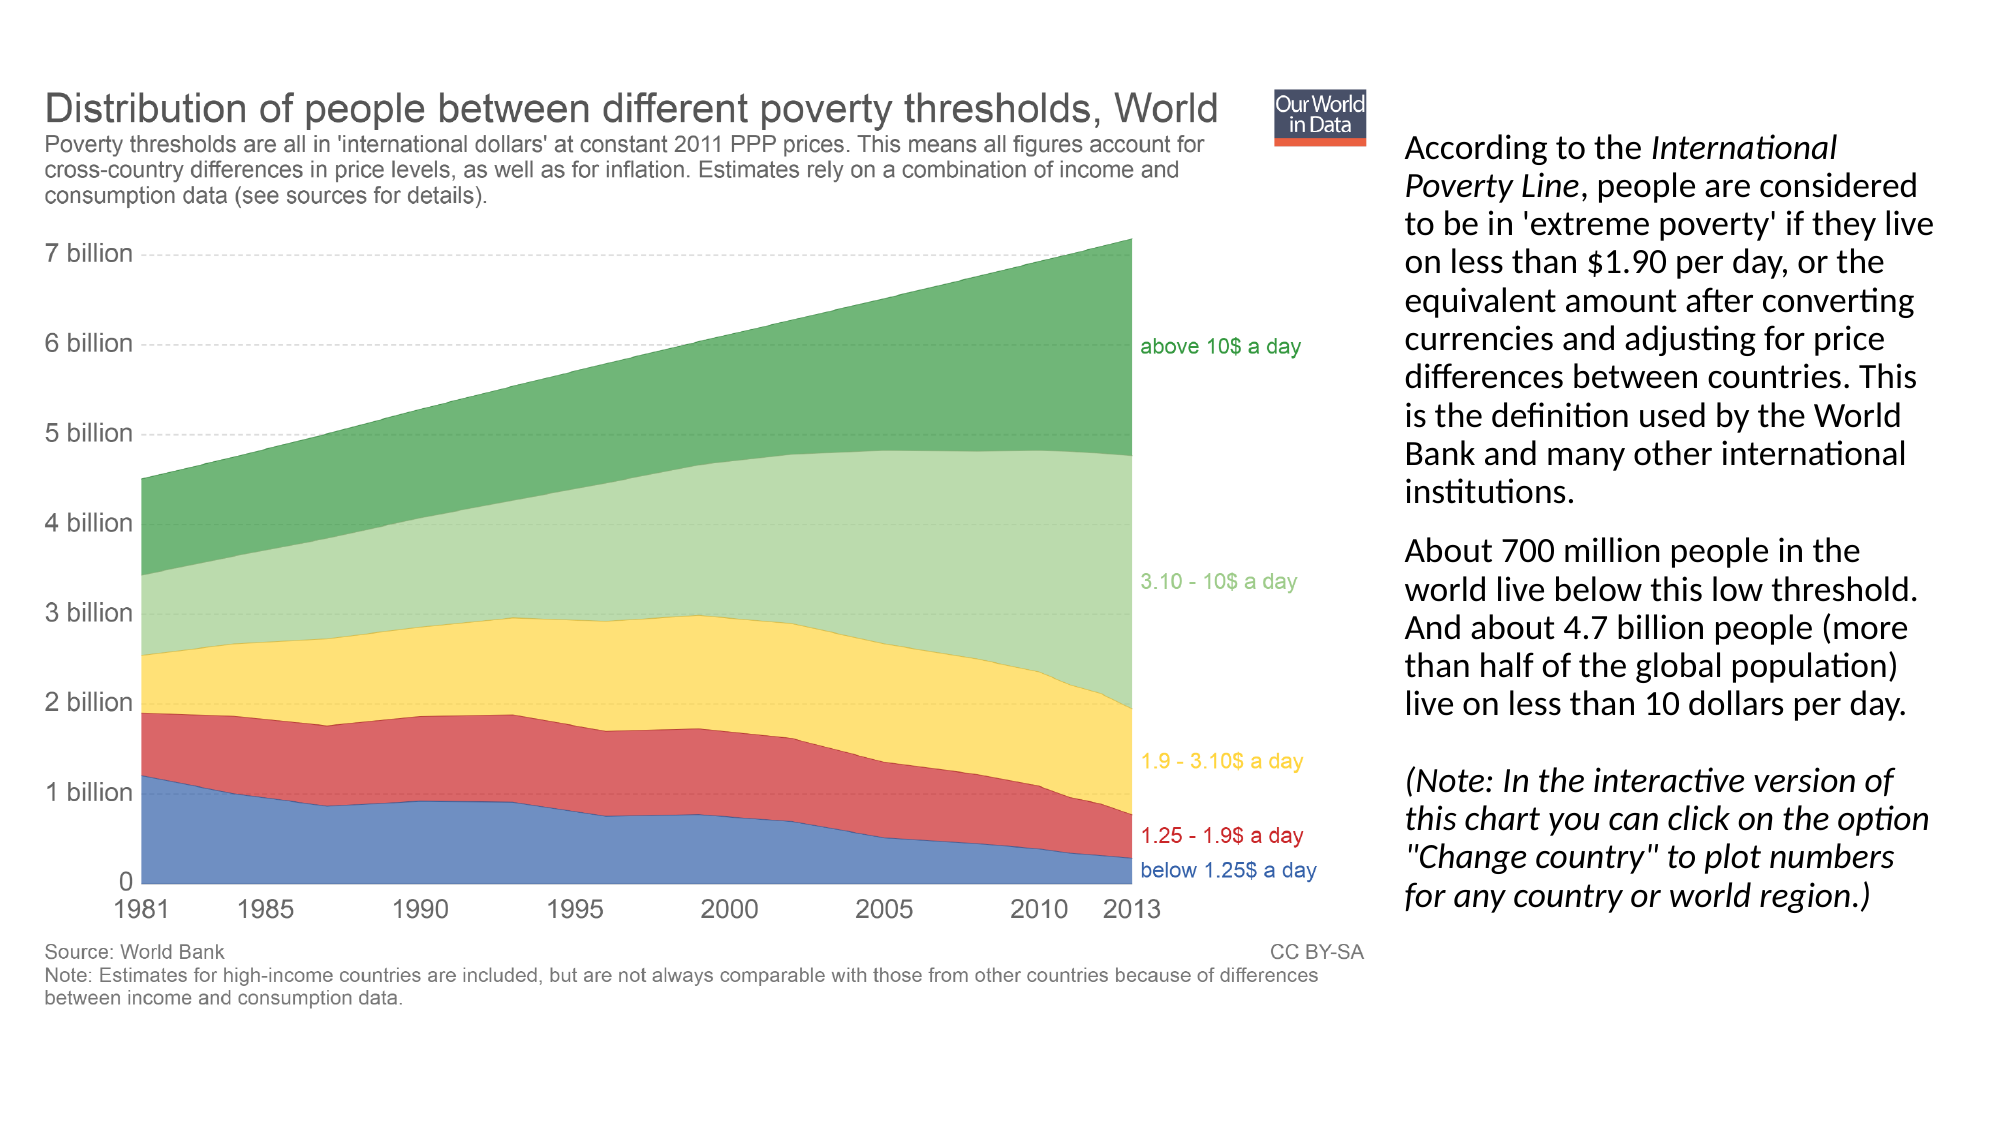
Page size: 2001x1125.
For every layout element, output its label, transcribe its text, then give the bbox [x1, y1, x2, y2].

picture [20, 64, 1390, 1032]
list According to the International Poverty Line, people are considered to be in 'extreme poverty' if they live on less than $1.90 per day, or the equivalent amount after converting currencies and adjusting for price differences between countries. This is the definition used by the World Bank and many other international institutions. About 700 million people in the world live below this low threshold. And about 4.7 billion people (more than half of the global population) live on less than 10 dollars per day. (Note: In the interactive version of this chart you can click on the option "Change country" to plot numbers for any country or world region.) [1389, 121, 1953, 1052]
